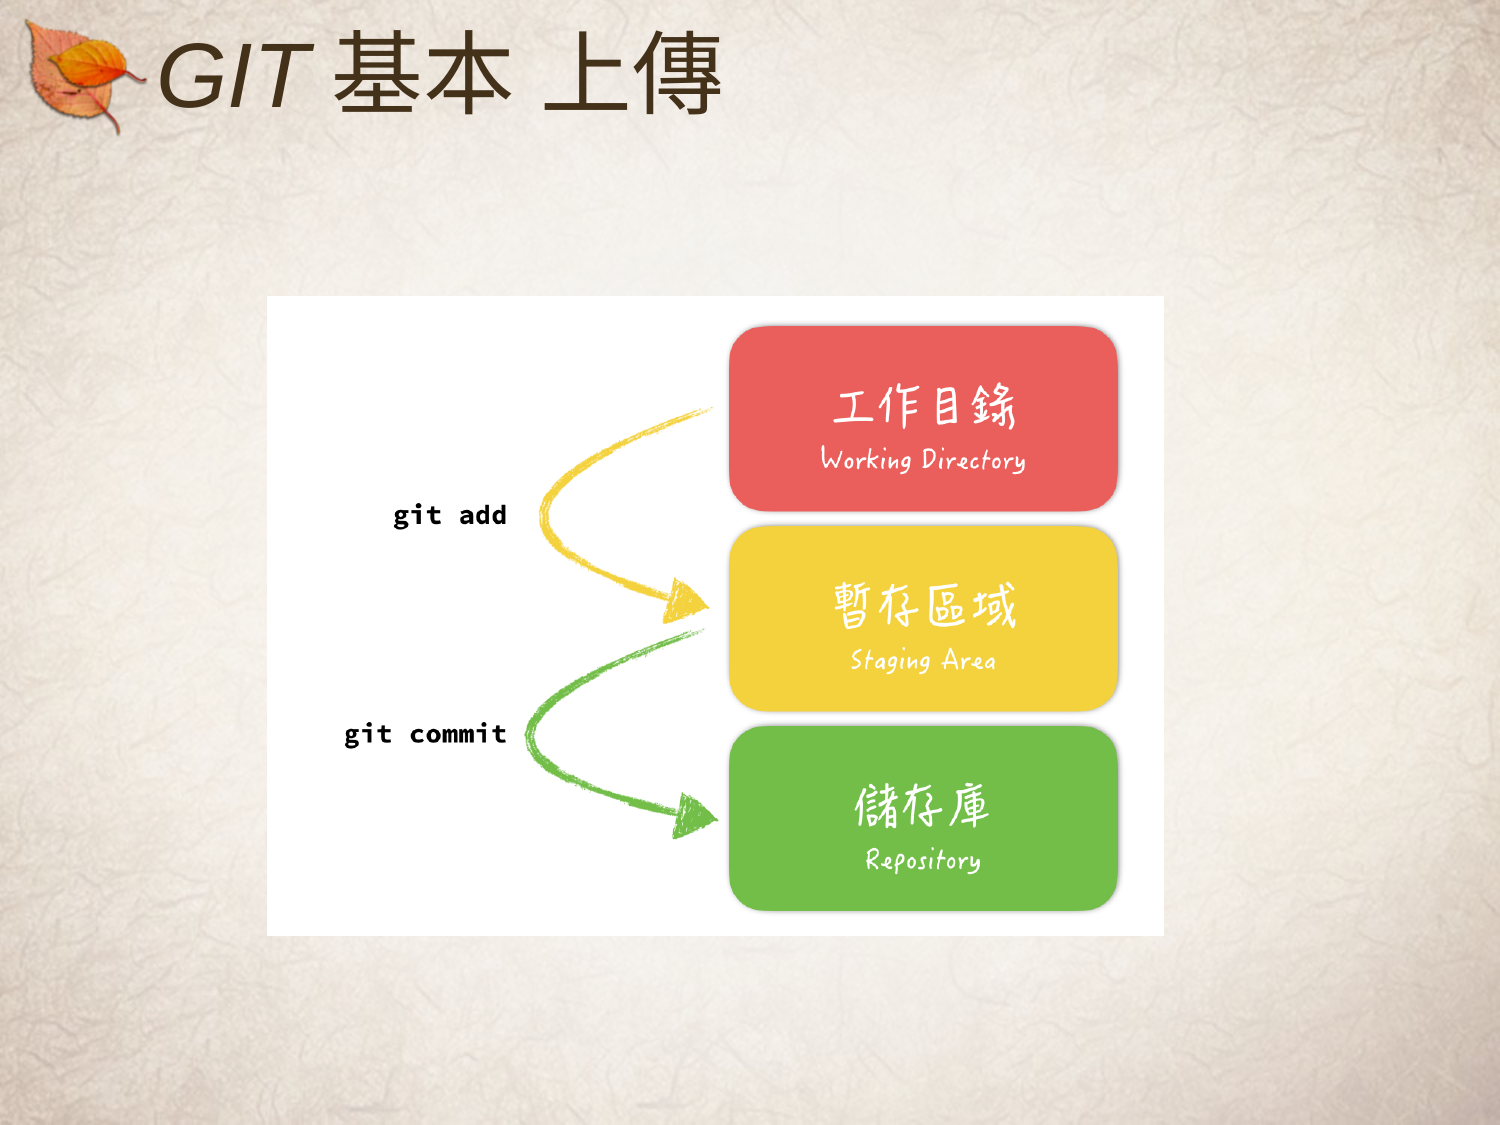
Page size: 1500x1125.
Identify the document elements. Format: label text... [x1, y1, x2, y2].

title GIT基本 上傳 [141, 0, 1492, 165]
picture [0, 0, 141, 154]
picture [267, 296, 1164, 937]
